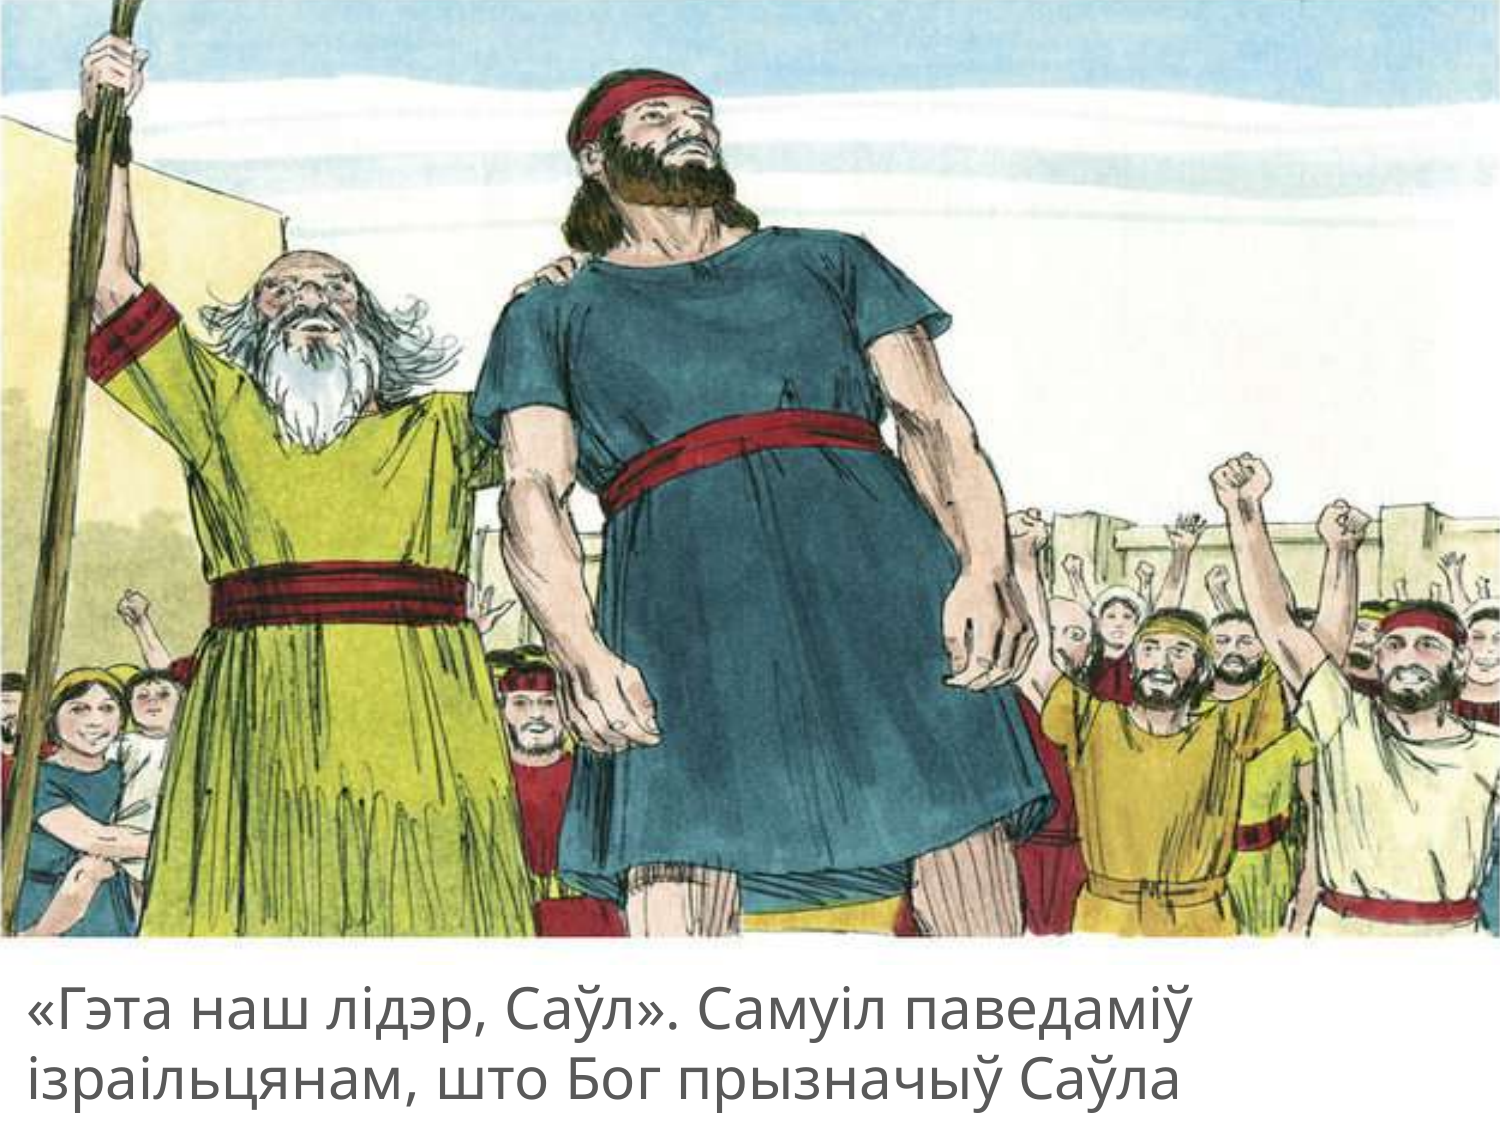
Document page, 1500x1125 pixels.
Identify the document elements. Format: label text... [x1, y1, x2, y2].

text_box «Гэта наш лідэр, Саўл». Самуіл паведаміў ізраільцянам, што Бог прызначыў Саўла правадыром Ізраіля. [11, 974, 1498, 1125]
picture [0, 0, 1500, 965]
